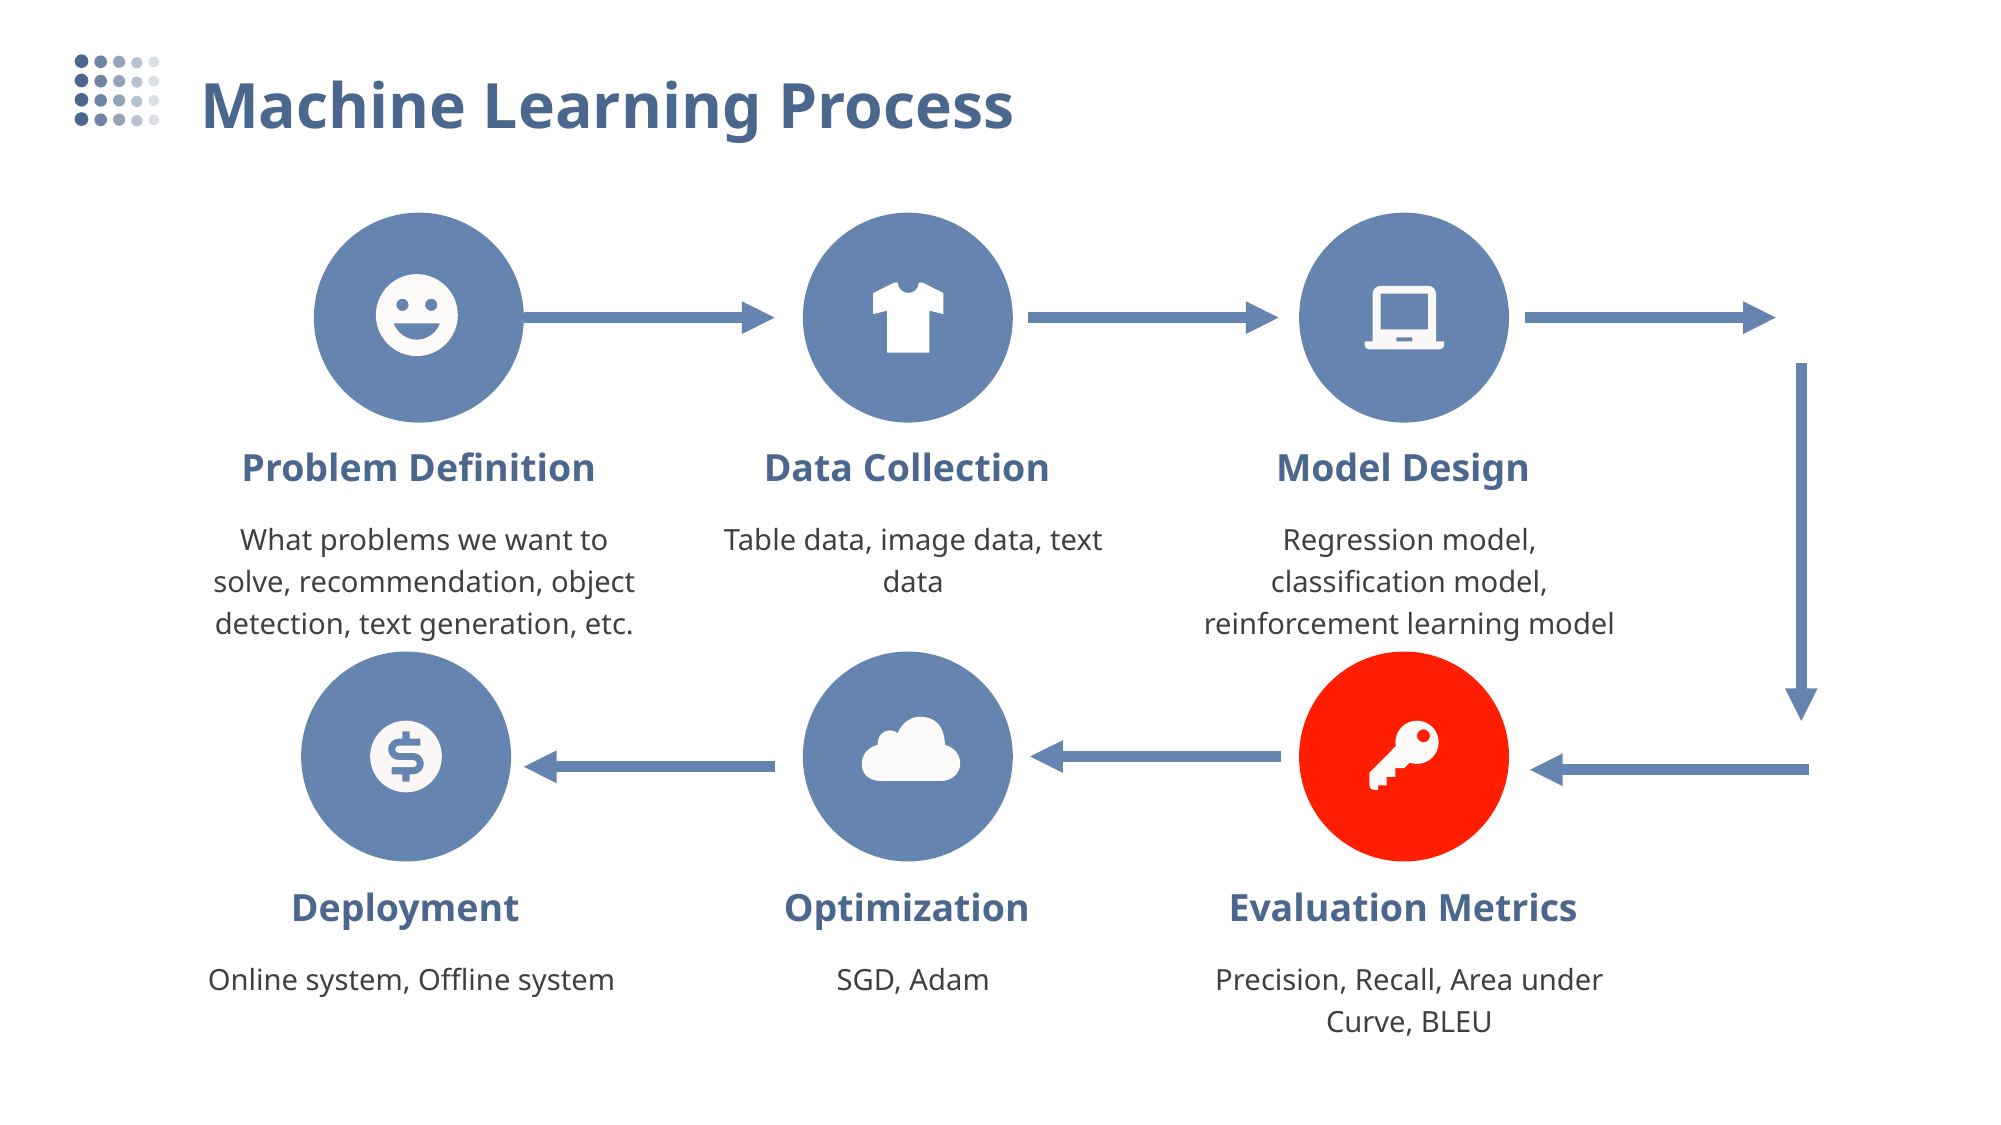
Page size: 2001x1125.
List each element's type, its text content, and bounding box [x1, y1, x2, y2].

text_box Deployment [180, 884, 631, 983]
text_box Problem Definition [193, 444, 645, 507]
text_box Precision, Recall, Area under Curve, BLEU [1171, 934, 1637, 1059]
text_box Model Design [1178, 444, 1629, 543]
text_box [873, 282, 944, 353]
text_box [1299, 661, 1510, 862]
text_box [802, 212, 1013, 423]
text_box [370, 720, 442, 793]
text_box Online system, Offline system [173, 934, 639, 1017]
text_box [1364, 285, 1445, 350]
text_box [301, 661, 512, 862]
text_box [861, 716, 961, 781]
text_box [1369, 720, 1439, 790]
text_box [802, 651, 1013, 862]
text_box Regression model, classification model, reinforcement learning model [1171, 494, 1637, 661]
text_box Evaluation Metrics [1178, 884, 1629, 983]
text_box Table data, image data, text data [675, 494, 1141, 619]
text_box [313, 212, 524, 423]
text_box Optimization [682, 884, 1133, 934]
text_box SGD, Adam [675, 934, 1141, 1017]
text_box [1299, 212, 1510, 423]
text_box Data Collection [682, 444, 1133, 543]
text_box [74, 15, 1821, 152]
text_box [375, 274, 458, 357]
text_box What problems we want to solve, recommendation, object detection, text generation, etc. [186, 494, 652, 661]
